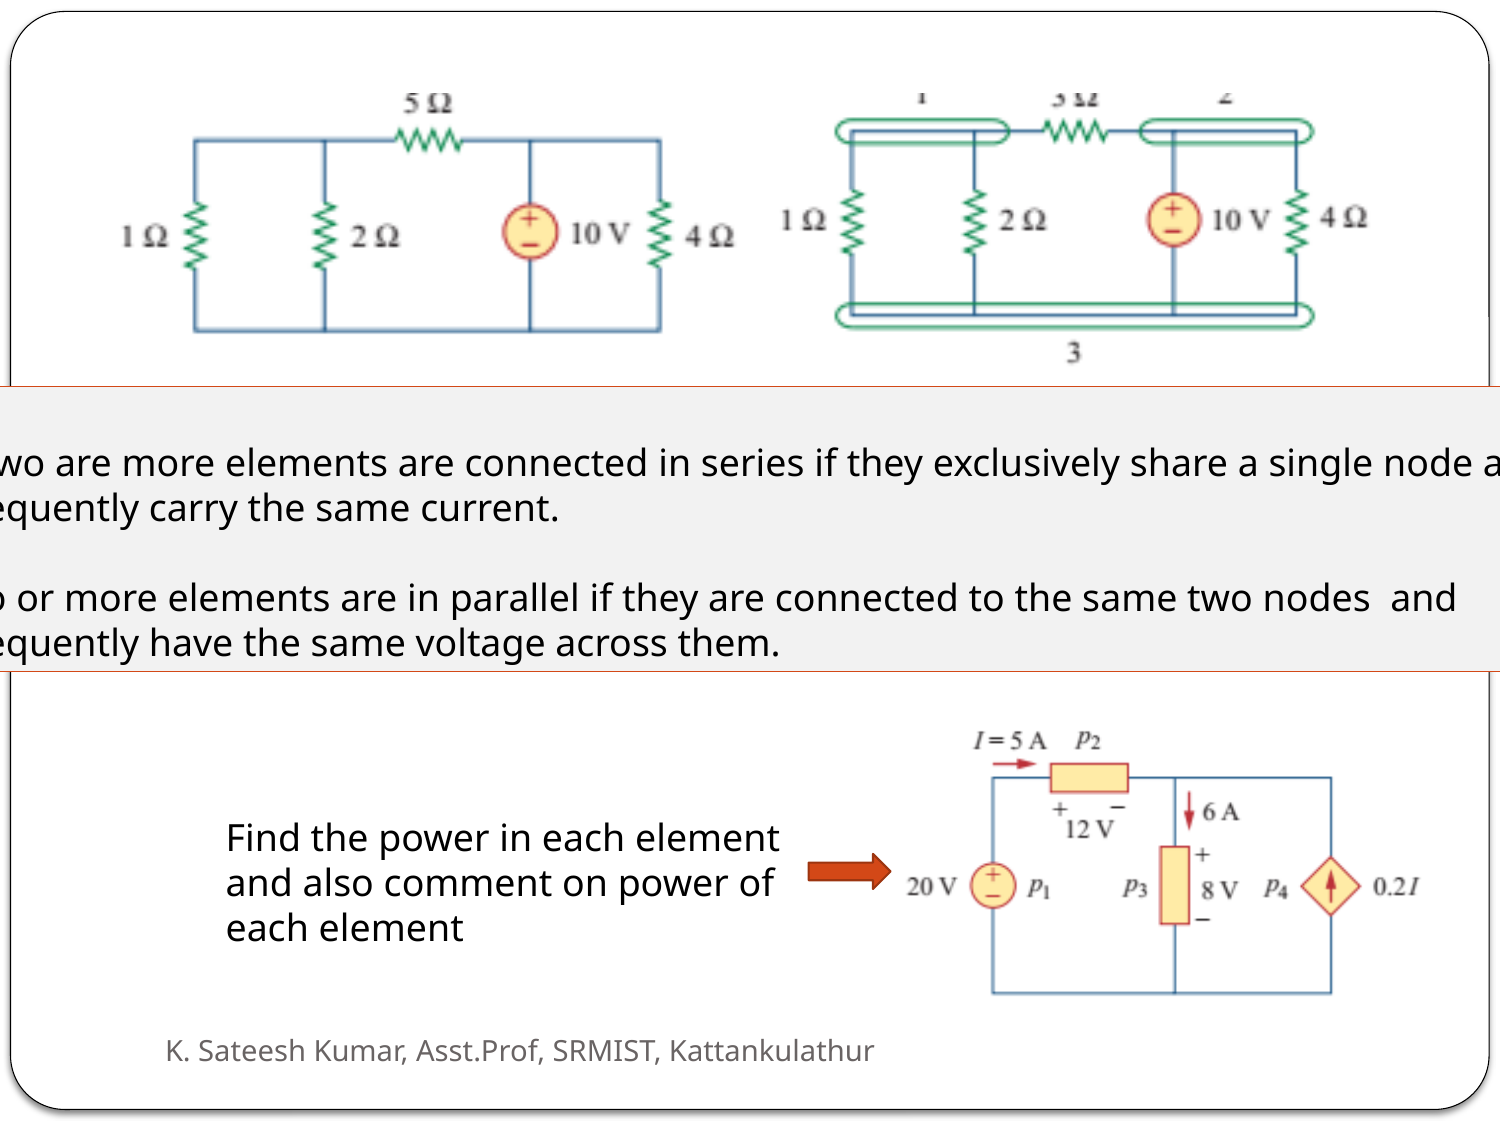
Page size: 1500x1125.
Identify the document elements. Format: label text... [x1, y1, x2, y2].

picture [761, 93, 1379, 376]
text_box [807, 852, 881, 890]
footer K. Sateesh Kumar, Asst.Prof, SRMIST, Kattankulathur [150, 1012, 1090, 1088]
text_box Note: 1. If two are more elements are connected in series if they exclusively share a single node and consequently carry the same current. 2. Two or more elements are in parallel if they are connected to the same two nodes and consequently have the same voltage across them. [0, 386, 1500, 672]
picture [93, 93, 758, 352]
picture [887, 719, 1438, 1008]
text_box Find the power in each element and also comment on power of each element [210, 806, 832, 957]
